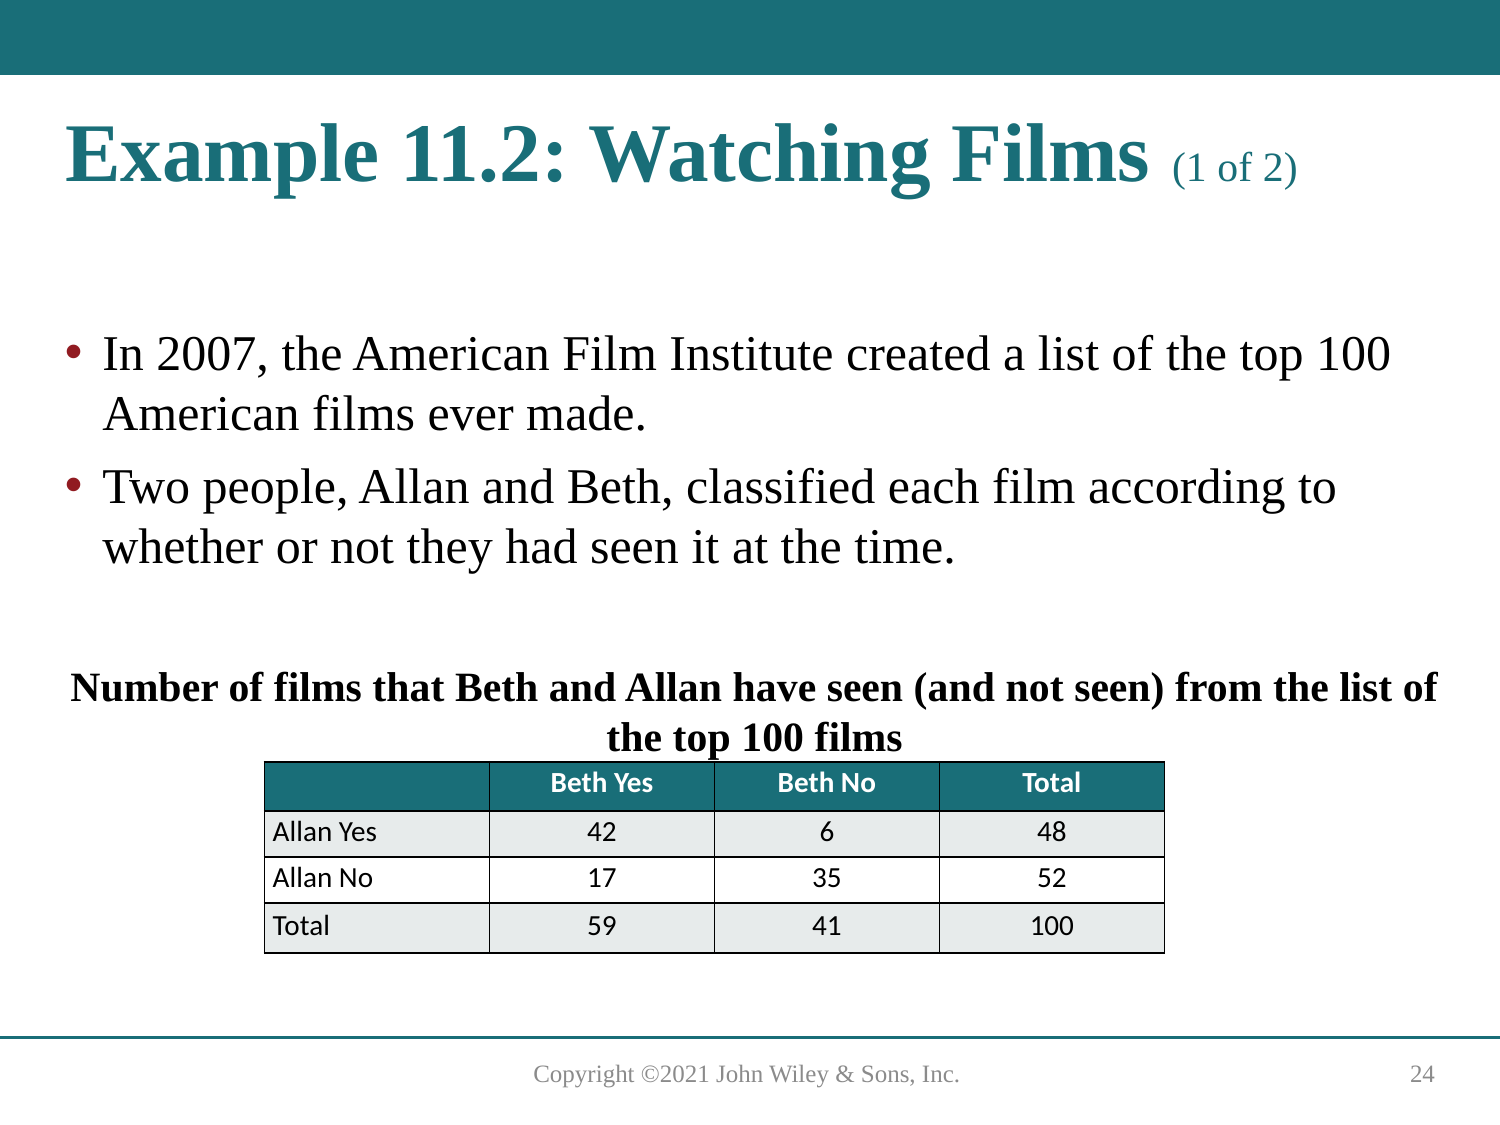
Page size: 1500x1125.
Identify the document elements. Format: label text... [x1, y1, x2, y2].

table_cell 48 [940, 812, 1164, 856]
table_cell 6 [715, 812, 939, 856]
table_cell 42 [490, 812, 714, 856]
table_cell 41 [715, 904, 939, 952]
table_cell Total [265, 904, 489, 952]
table_header Total [940, 763, 1164, 810]
table_cell Allan No [265, 858, 489, 902]
table_cell 100 [940, 904, 1164, 952]
table_header [265, 763, 489, 810]
table_header Beth No [715, 763, 939, 810]
table_cell Allan Yes [265, 812, 489, 856]
table_cell 35 [715, 858, 939, 902]
table_cell 59 [490, 904, 714, 952]
table_cell 52 [940, 858, 1164, 902]
title Example 11.2: Watching Films (1 of 2) [50, 101, 1450, 240]
table_header Beth Yes [490, 763, 714, 810]
list In 2007, the American Film Institute created a list of the top 100 American films ever made. Two people, Allan and Beth, classified each film according to whether or not they had seen it at the time. Number of films that Beth and Allan have seen (and not seen) from the list of the top 100 films [50, 313, 1460, 725]
table_cell 17 [490, 858, 714, 902]
